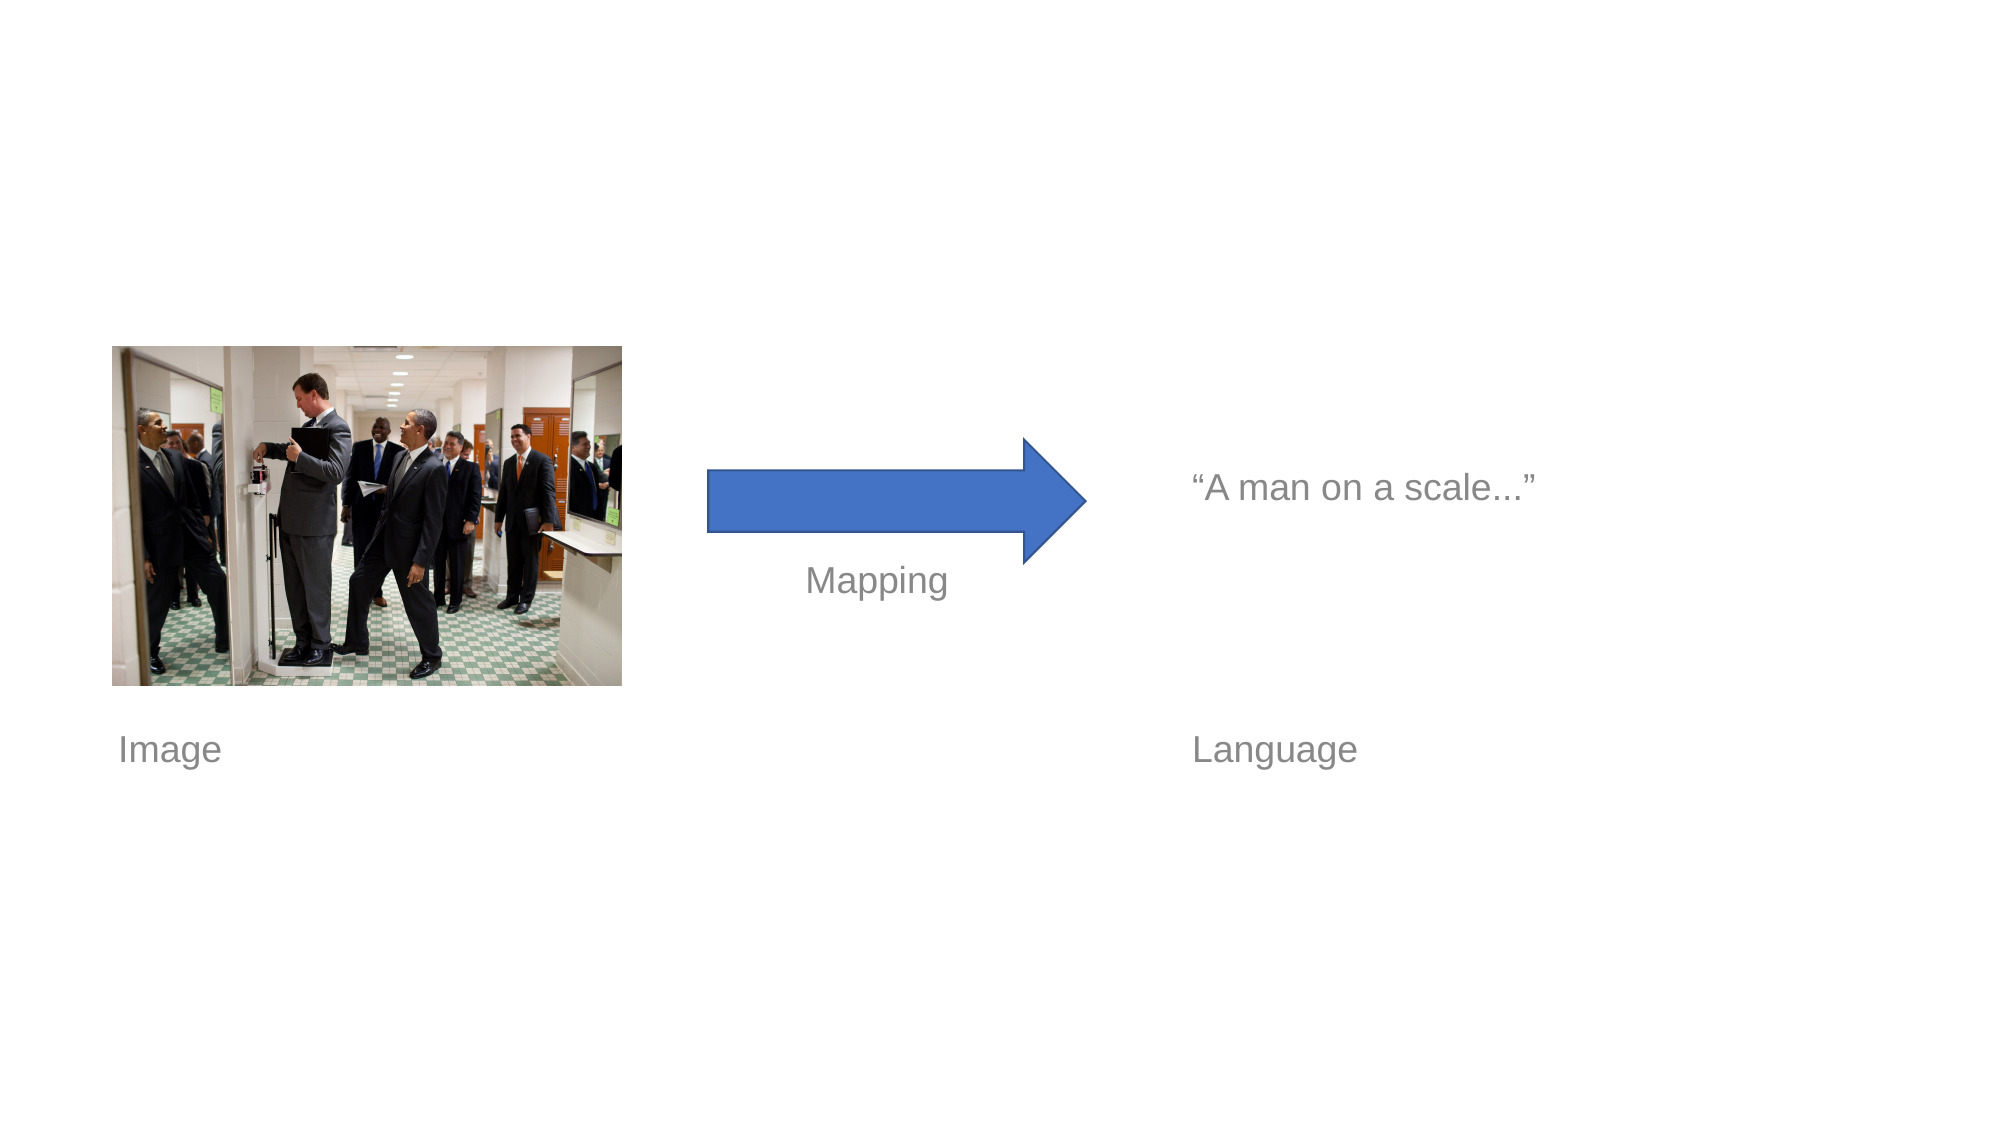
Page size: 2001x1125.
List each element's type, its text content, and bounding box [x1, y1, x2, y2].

text_box Image [103, 717, 652, 778]
text_box [707, 437, 1088, 565]
text_box Mapping [790, 548, 1340, 609]
text_box Language [1177, 717, 1726, 778]
text_box “A man on a scale...” [1177, 455, 1726, 516]
picture [112, 346, 622, 686]
